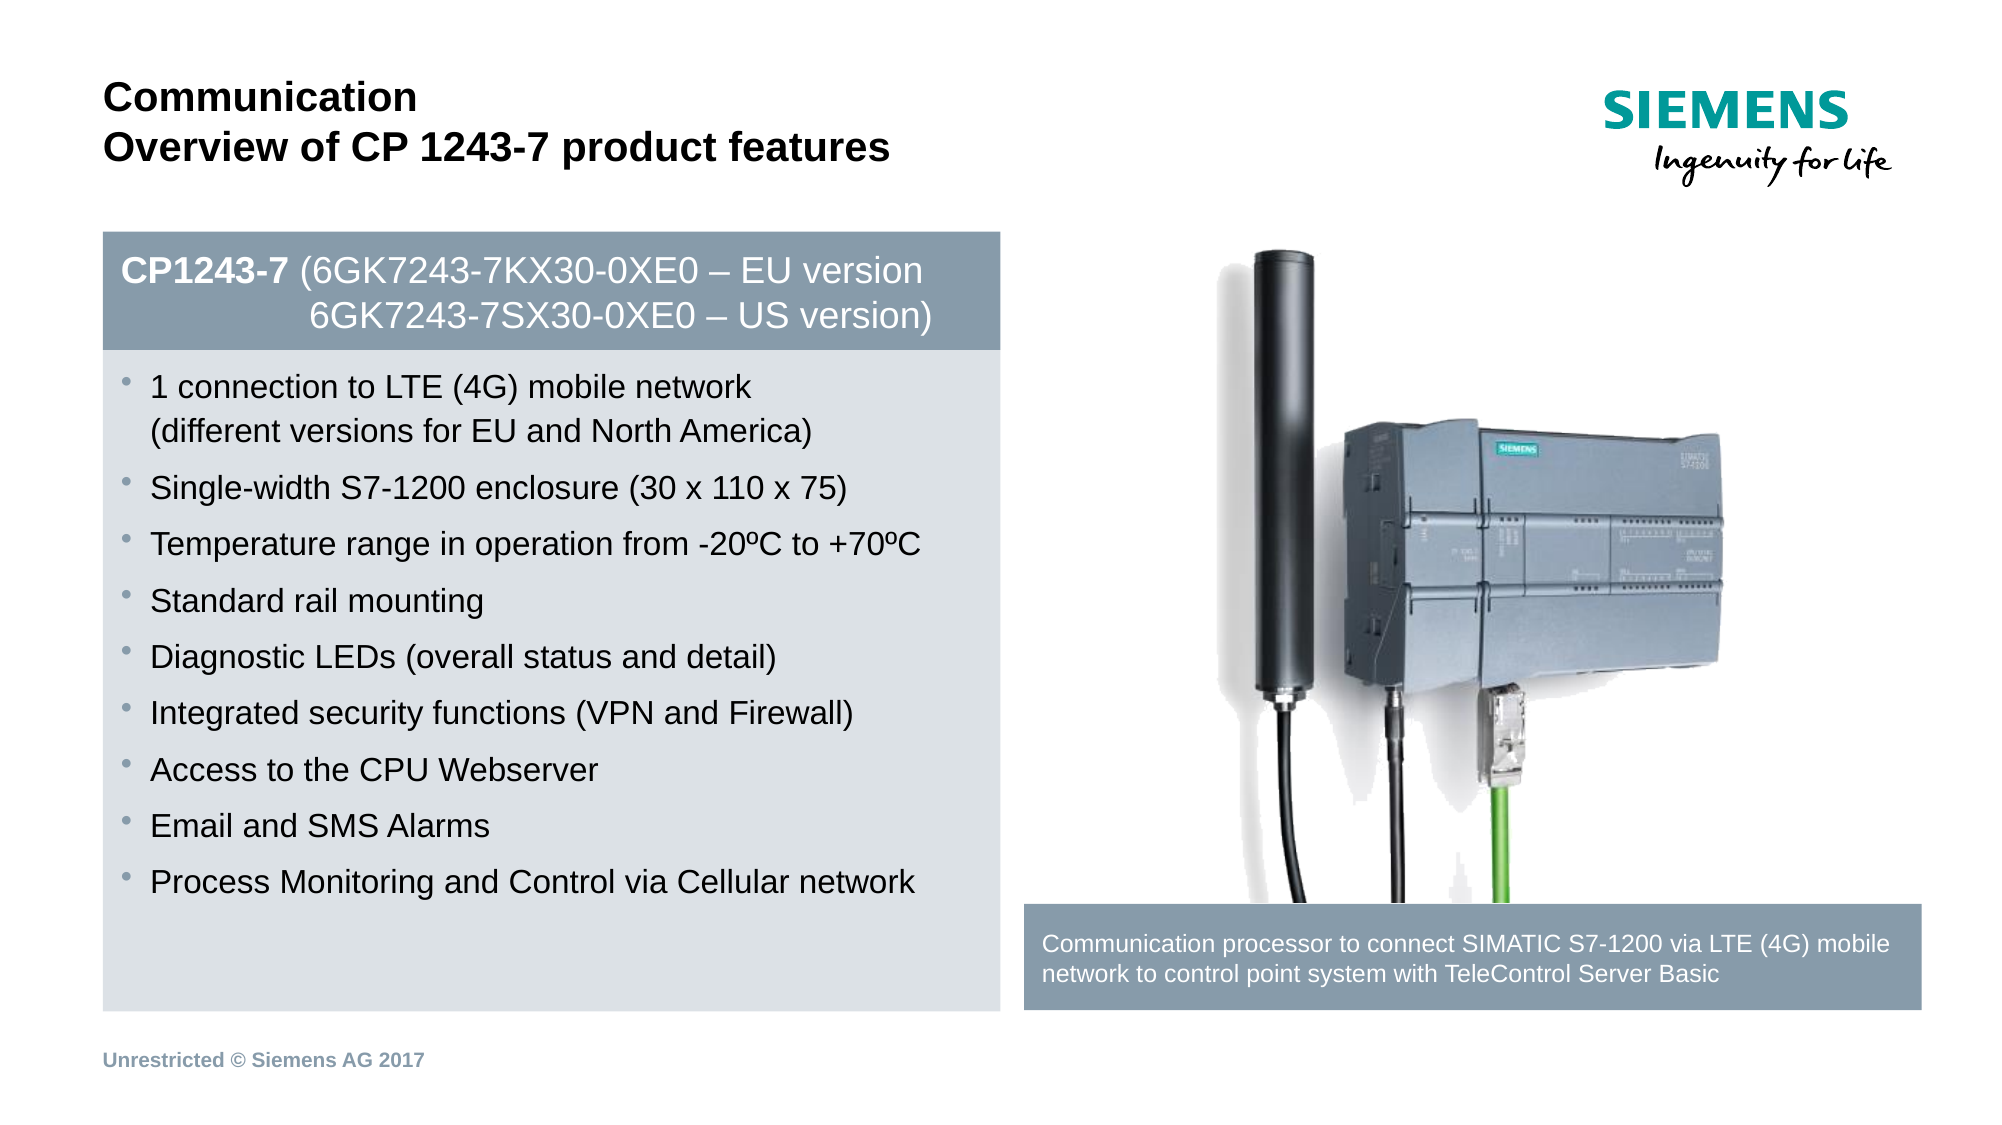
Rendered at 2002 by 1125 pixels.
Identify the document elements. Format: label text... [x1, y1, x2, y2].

text_box 1 connection to LTE (4G) mobile network (different versions for EU and North America) Single-width S7-1200 enclosure (30 x 110 x 75) Temperature range in operation from -20ºC to +70ºC Standard rail mounting Diagnostic LEDs (overall status and detail) Integrated security functions (VPN and Firewall) Access to the CPU Webserver Email and SMS Alarms Process Monitoring and Control via Cellular network [102, 350, 1001, 1012]
text_box CP1243-7 (6GK7243-7KX30-0XE0 – EU version 6GK7243-7SX30-0XE0 – US version) [102, 231, 1001, 350]
title Communication Overview of CP 1243-7 product features [102, 68, 1450, 209]
picture [1089, 213, 1910, 903]
text_box Communication processor to connect SIMATIC S7-1200 via LTE (4G) mobile network to control point system with TeleControl Server Basic [1024, 903, 1922, 1011]
